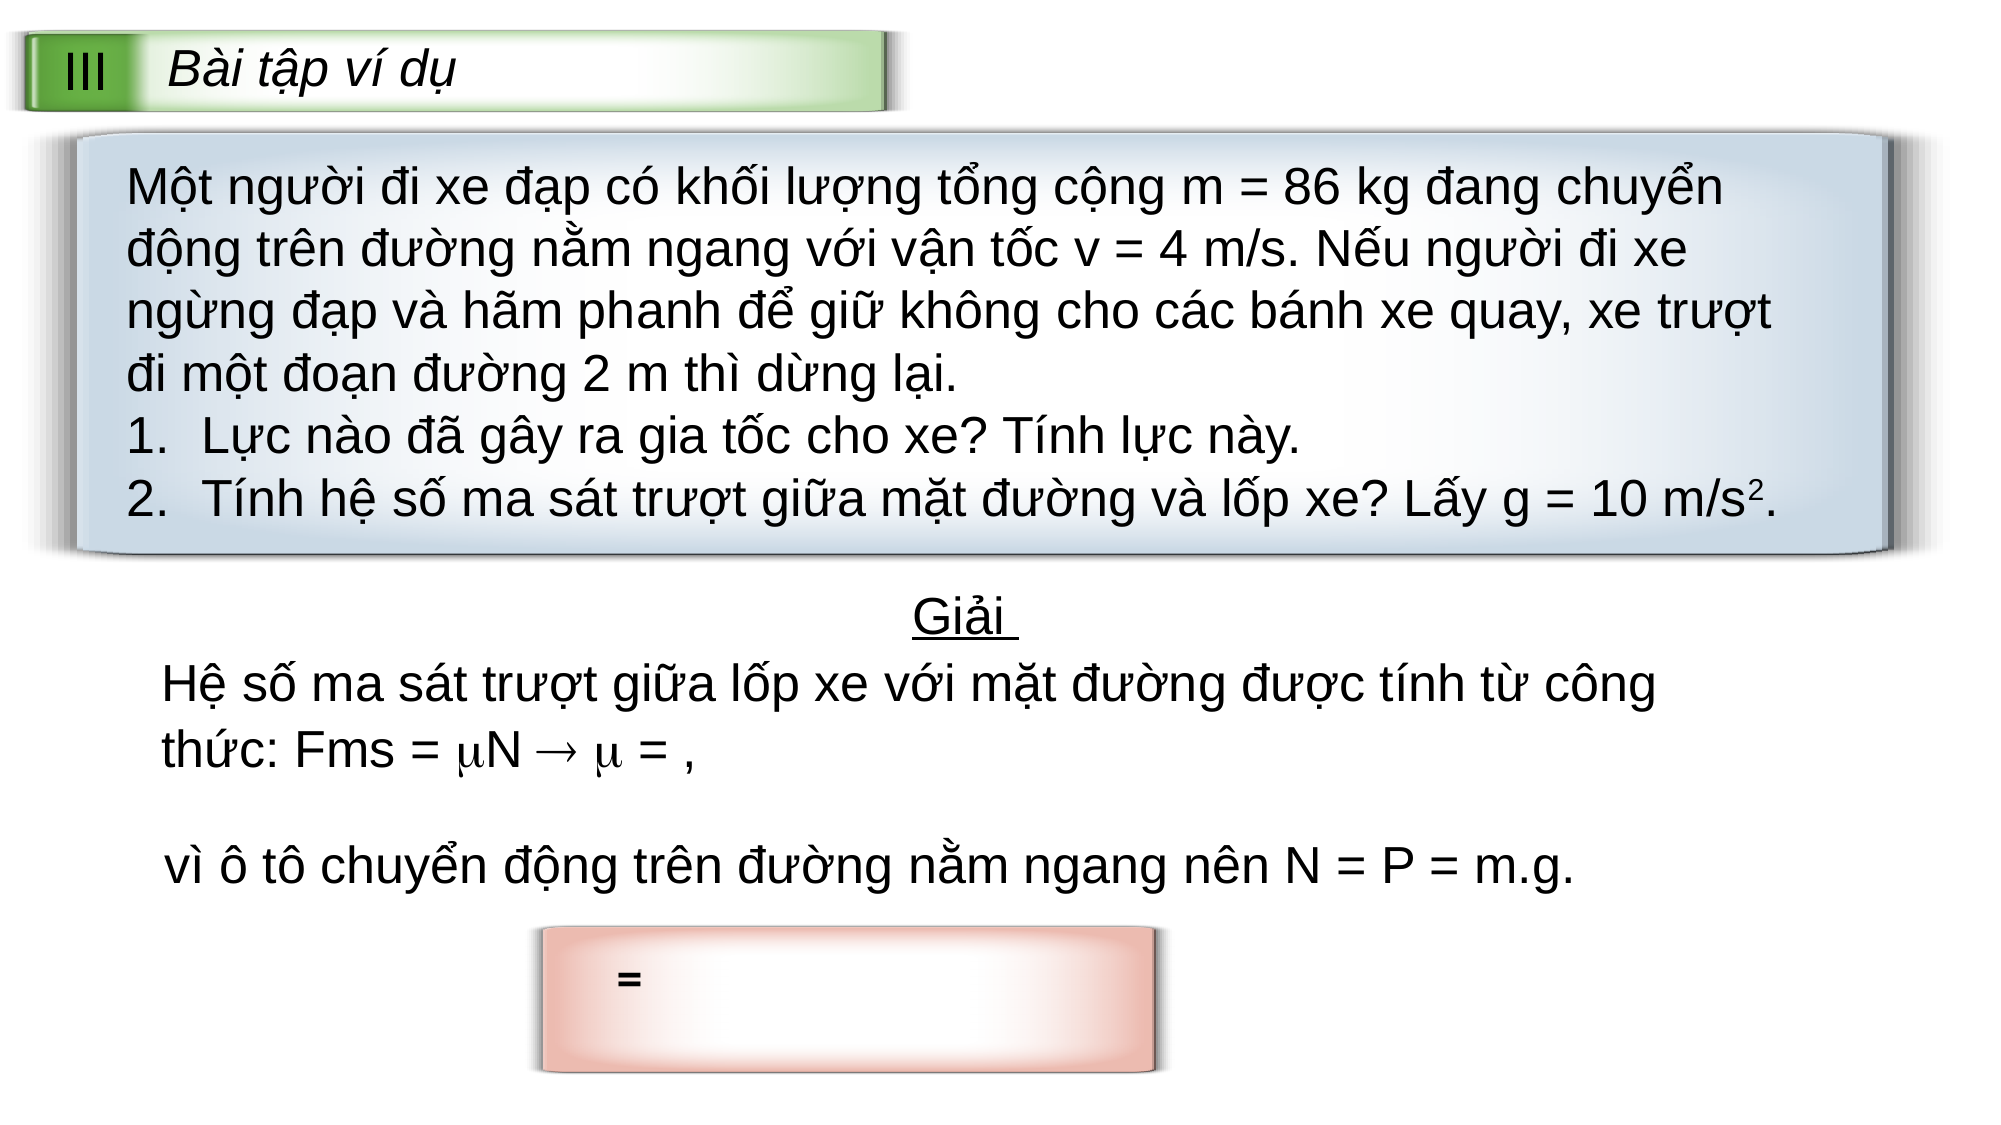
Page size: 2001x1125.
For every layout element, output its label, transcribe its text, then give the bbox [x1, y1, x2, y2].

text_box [0, 24, 1930, 113]
picture [22, 124, 1950, 563]
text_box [524, 924, 1175, 1076]
text_box vì ô tô chuyển động trên đường nằm ngang nên N = P = m.g. [149, 823, 1725, 901]
